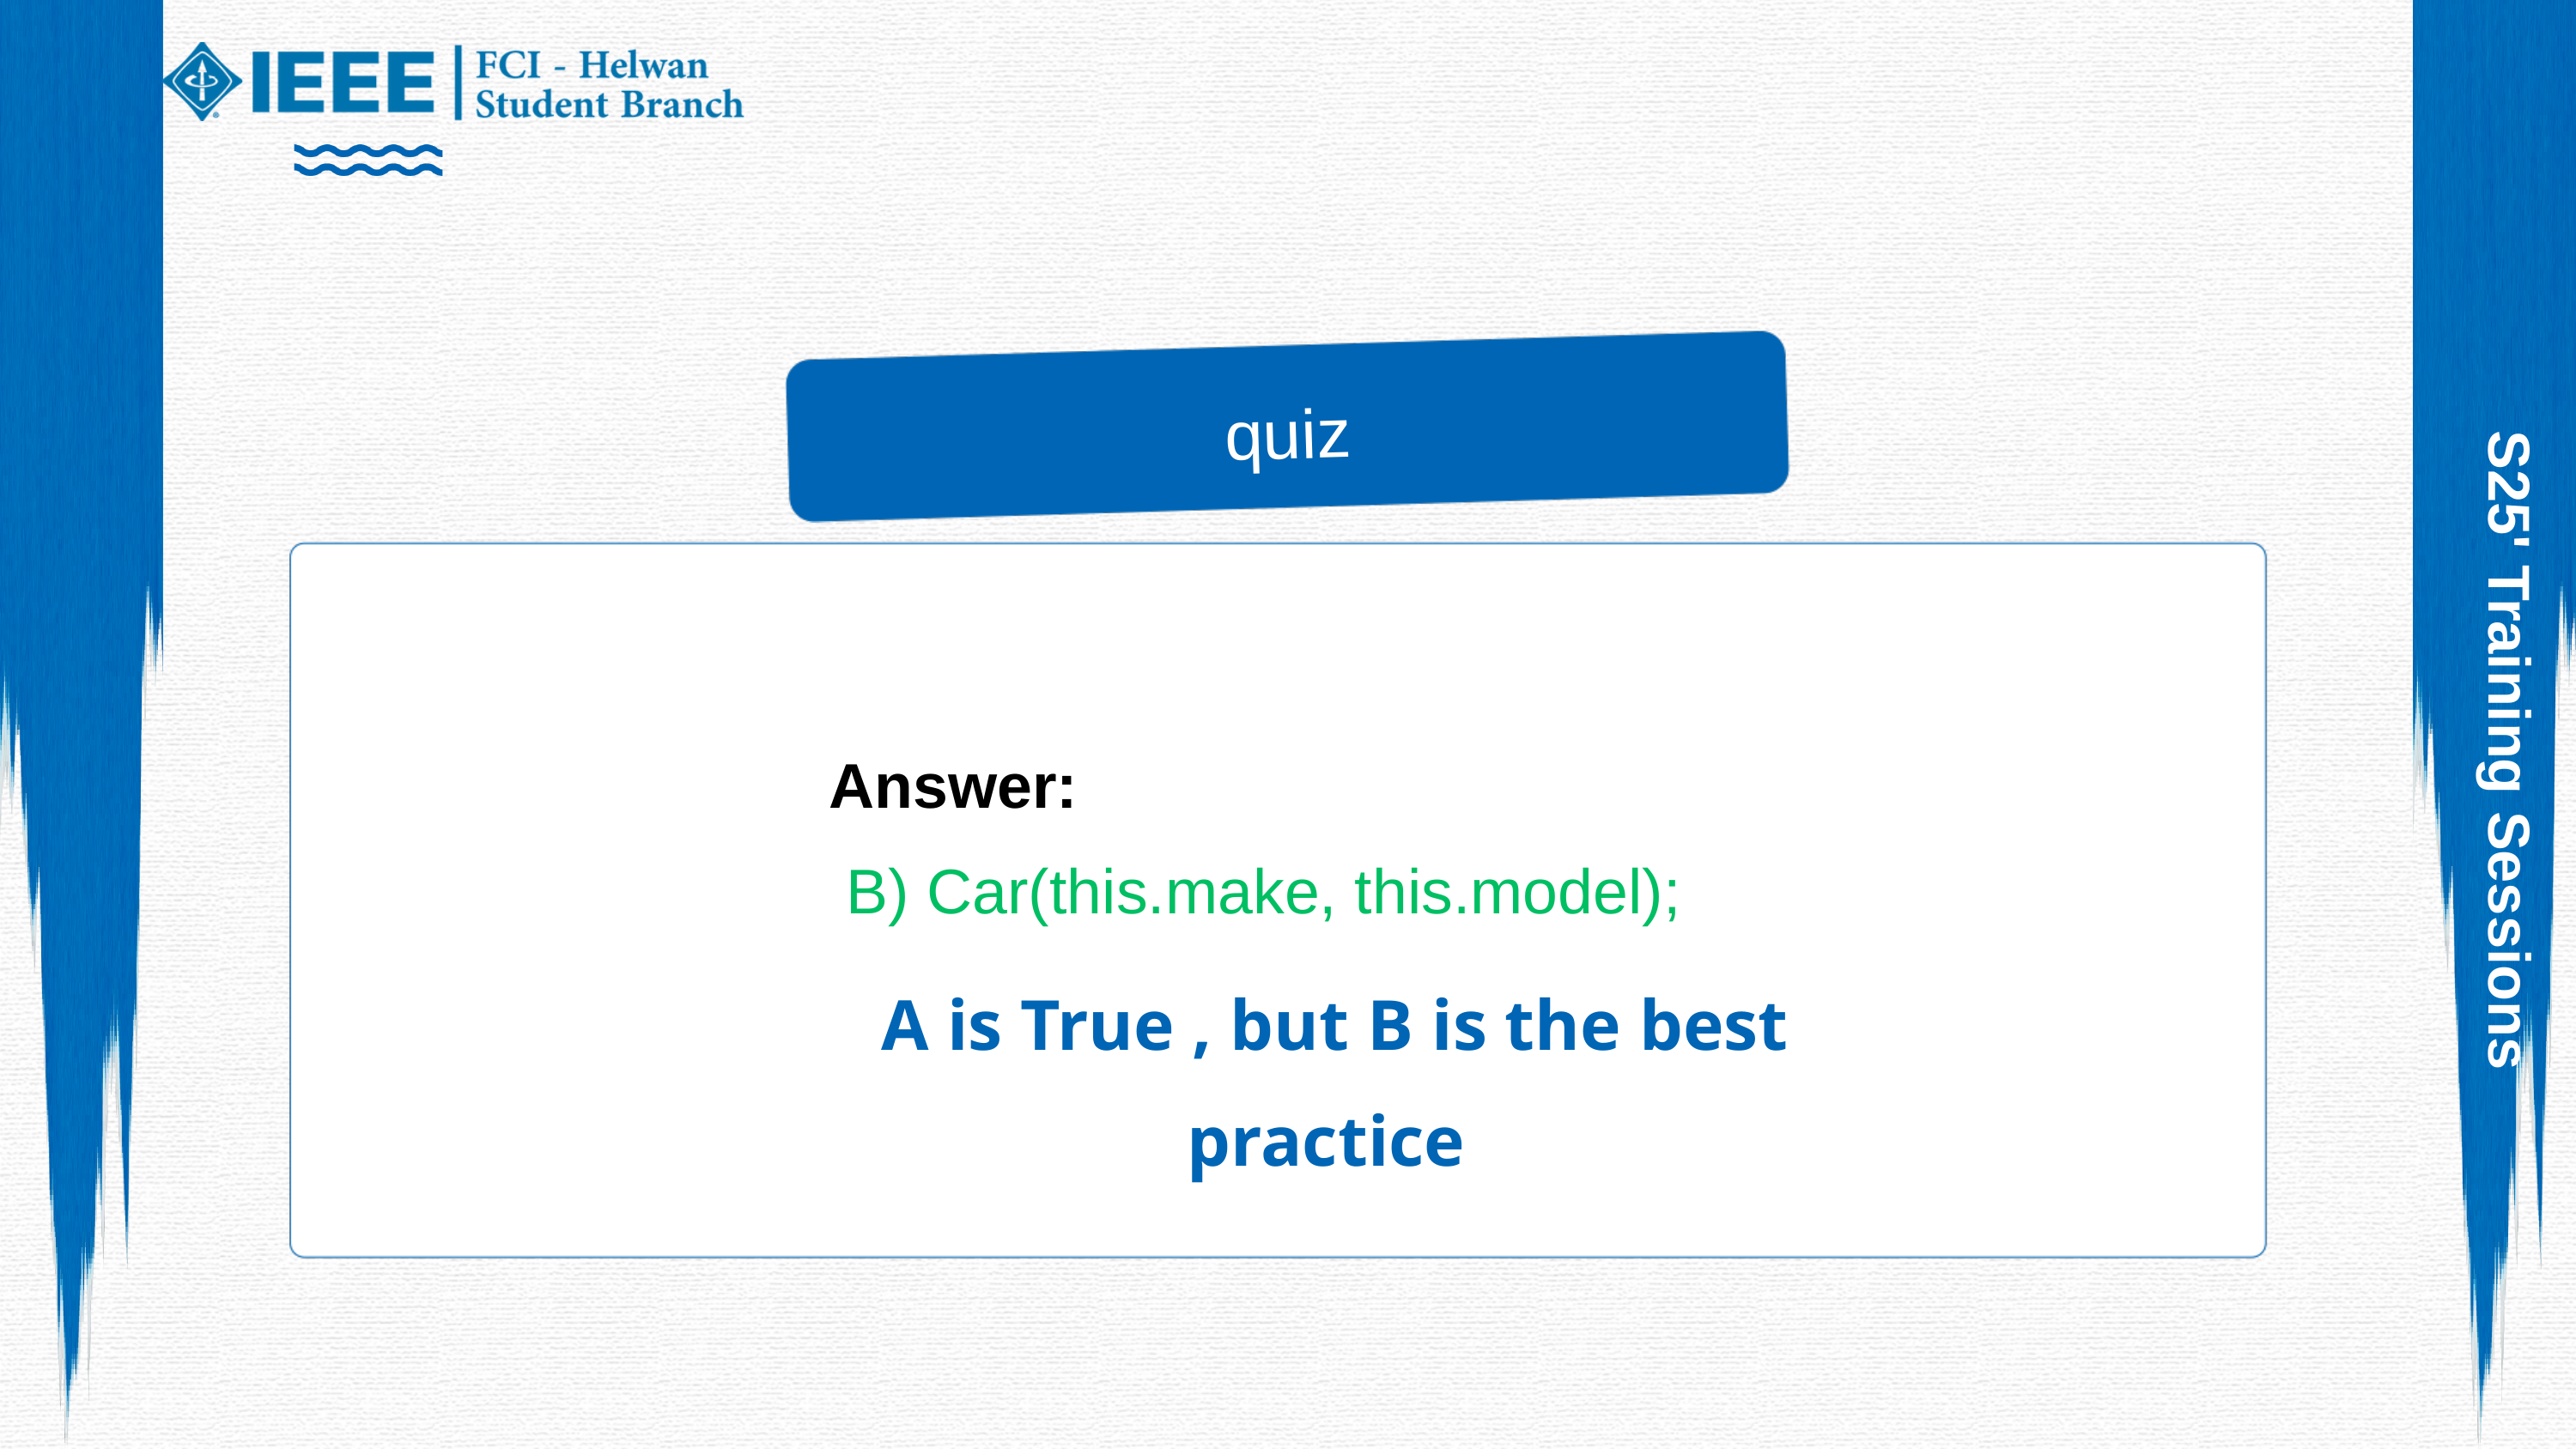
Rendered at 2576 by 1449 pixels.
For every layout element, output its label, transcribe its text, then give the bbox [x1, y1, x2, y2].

text_box Answer: B) Car(this.make, this.model); [829, 714, 1735, 927]
text_box [289, 537, 2274, 1266]
text_box A is True , but B is the best practice [787, 948, 1866, 1180]
text_box [162, 42, 746, 121]
text_box [2413, 801, 2576, 1449]
text_box [2413, 0, 2576, 706]
text_box [784, 322, 1791, 523]
text_box [294, 144, 443, 176]
text_box [163, 0, 2413, 1449]
text_box [0, 0, 163, 1449]
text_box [841, 356, 1735, 486]
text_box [2209, 706, 2576, 794]
